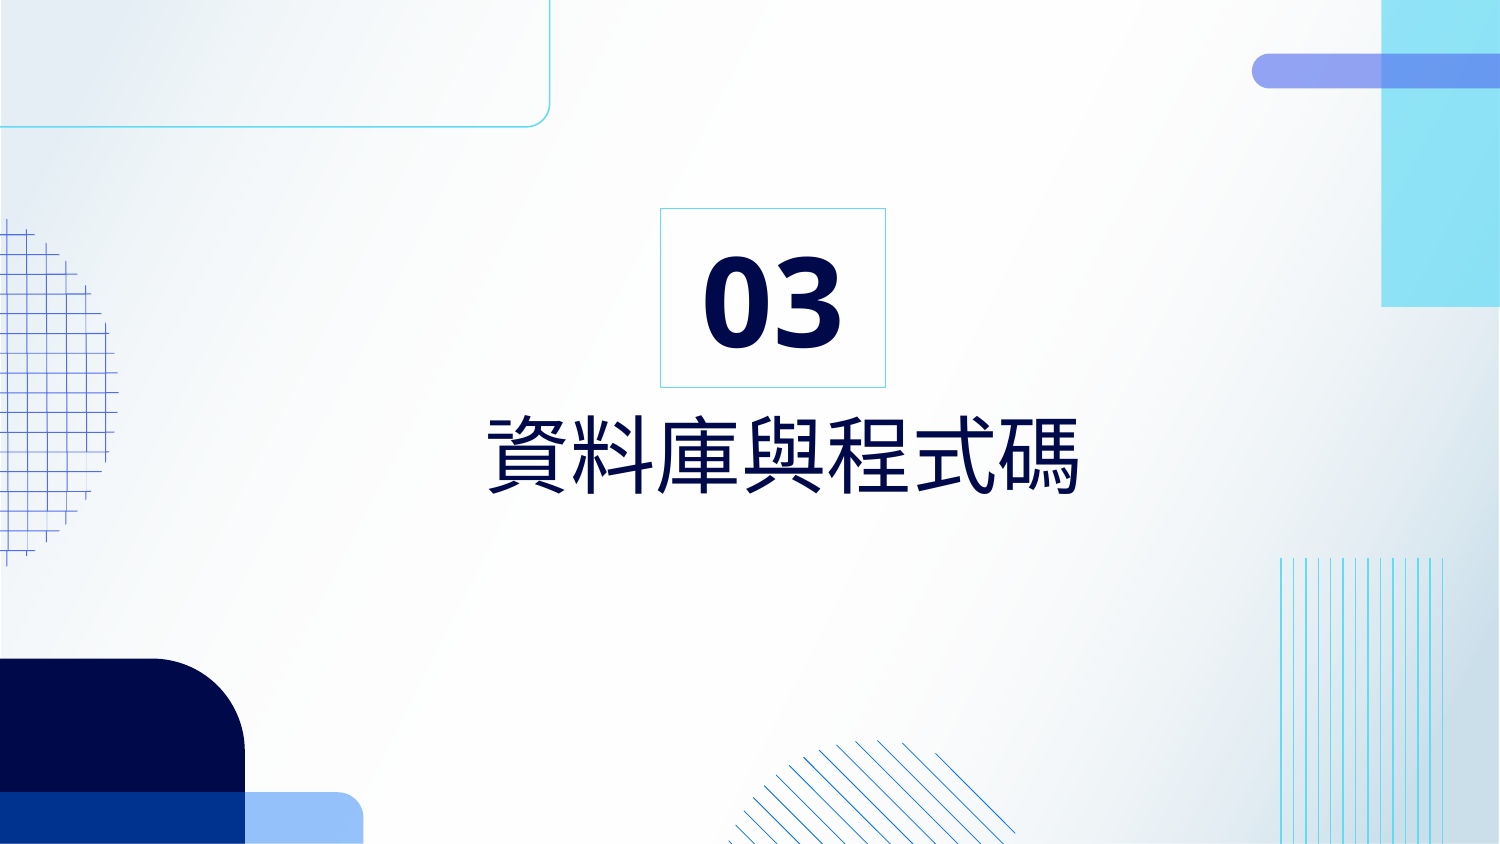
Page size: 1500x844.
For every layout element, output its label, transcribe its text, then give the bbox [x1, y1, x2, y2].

picture [9, 512, 27, 530]
picture [1, 532, 7, 550]
picture [67, 335, 85, 352]
picture [48, 315, 65, 333]
picture [9, 493, 27, 510]
picture [9, 413, 26, 431]
picture [28, 354, 46, 372]
picture [87, 354, 105, 372]
picture [1, 236, 6, 254]
picture [1, 493, 7, 510]
picture [1, 433, 7, 451]
picture [9, 532, 27, 550]
picture [1, 374, 6, 392]
picture [9, 394, 26, 411]
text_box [1280, 558, 1443, 844]
picture [87, 374, 105, 392]
picture [1, 354, 6, 372]
picture [48, 374, 66, 392]
picture [8, 275, 26, 293]
picture [48, 473, 66, 491]
picture [68, 374, 85, 392]
picture [47, 295, 65, 313]
picture [28, 433, 46, 451]
picture [28, 394, 46, 411]
picture [28, 275, 45, 293]
picture [1, 315, 6, 333]
picture [29, 512, 46, 530]
picture [48, 493, 66, 510]
picture [68, 394, 85, 411]
picture [28, 374, 46, 392]
picture [1, 0, 1499, 844]
picture [68, 354, 85, 372]
picture [48, 354, 66, 372]
picture [8, 236, 26, 254]
picture [8, 315, 26, 333]
picture [48, 413, 66, 431]
picture [87, 394, 105, 411]
picture [1, 275, 6, 293]
picture [28, 295, 45, 313]
picture [28, 335, 46, 352]
picture [8, 256, 26, 273]
picture [1, 394, 7, 411]
picture [68, 473, 86, 491]
picture [28, 256, 45, 273]
picture [29, 473, 46, 491]
picture [88, 413, 105, 431]
picture [8, 335, 26, 352]
picture [68, 433, 86, 451]
picture [48, 394, 66, 411]
picture [1, 295, 6, 313]
picture [29, 493, 46, 510]
picture [48, 335, 65, 352]
picture [1, 453, 7, 471]
picture [87, 335, 105, 352]
picture [9, 453, 27, 471]
picture [48, 433, 66, 451]
picture [9, 473, 27, 491]
picture [1, 256, 6, 273]
title 03 [660, 208, 886, 388]
picture [68, 413, 86, 431]
picture [47, 275, 65, 293]
picture [1, 473, 7, 491]
picture [88, 433, 105, 451]
title 資料庫與程式碼 [286, 387, 1281, 636]
picture [8, 374, 26, 392]
picture [28, 413, 46, 431]
picture [68, 453, 86, 471]
text_box [0, 218, 119, 567]
picture [1, 335, 6, 352]
picture [1, 512, 7, 530]
picture [9, 433, 26, 451]
picture [29, 453, 46, 471]
picture [1, 413, 7, 431]
picture [8, 295, 26, 313]
picture [67, 295, 85, 313]
picture [48, 453, 66, 471]
picture [8, 354, 26, 372]
picture [28, 315, 46, 333]
picture [67, 315, 85, 333]
picture [1, 0, 548, 126]
